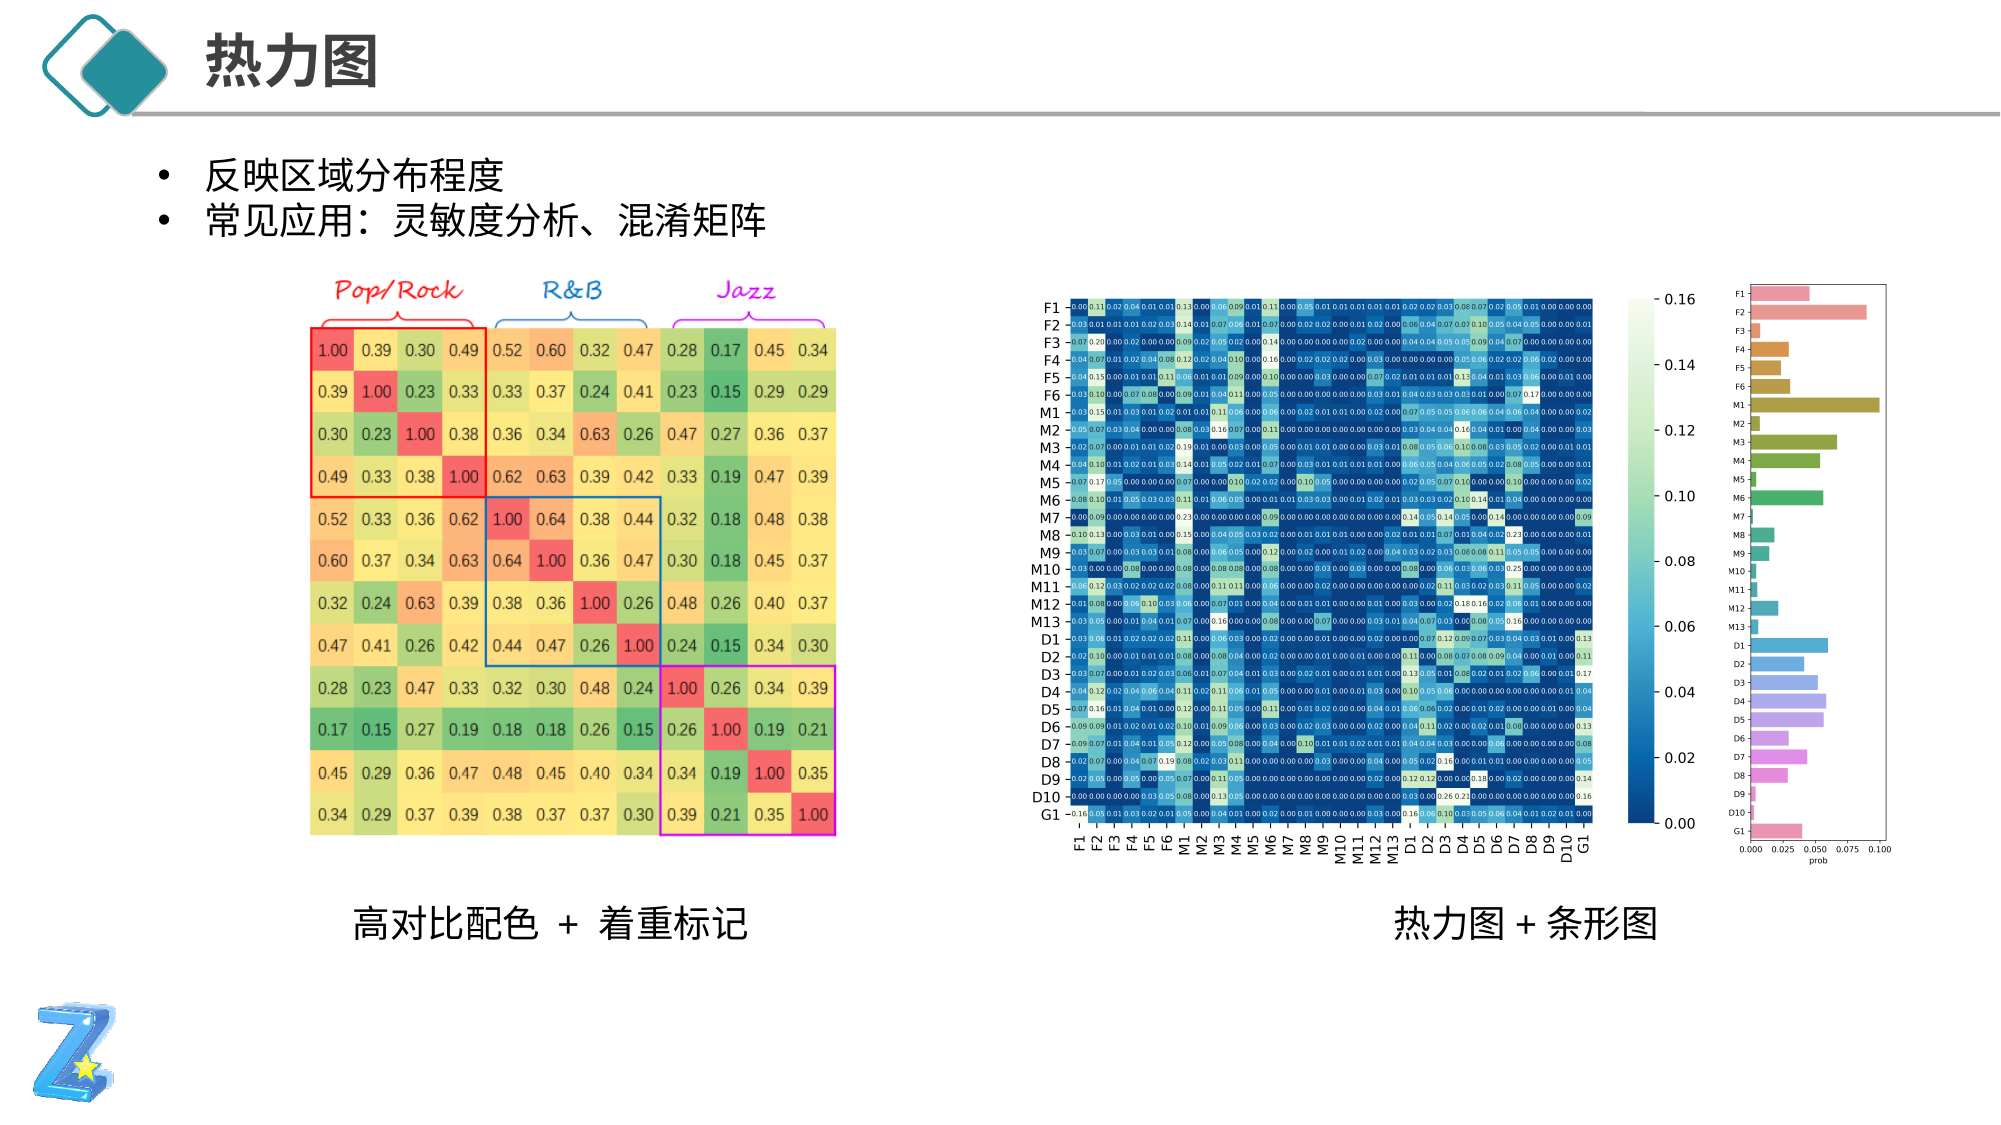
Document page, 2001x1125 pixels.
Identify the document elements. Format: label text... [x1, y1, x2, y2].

picture [280, 260, 854, 853]
text_box 反映区域分布程度 常见应用：灵敏度分析、混淆矩阵 [143, 144, 1888, 250]
text_box 热力图+条形图 [1378, 892, 1876, 953]
picture [999, 246, 1940, 879]
picture [7, 985, 144, 1117]
text_box 热力图 [189, 25, 1048, 115]
text_box 高对比配色 + 着重标记 [337, 892, 796, 953]
